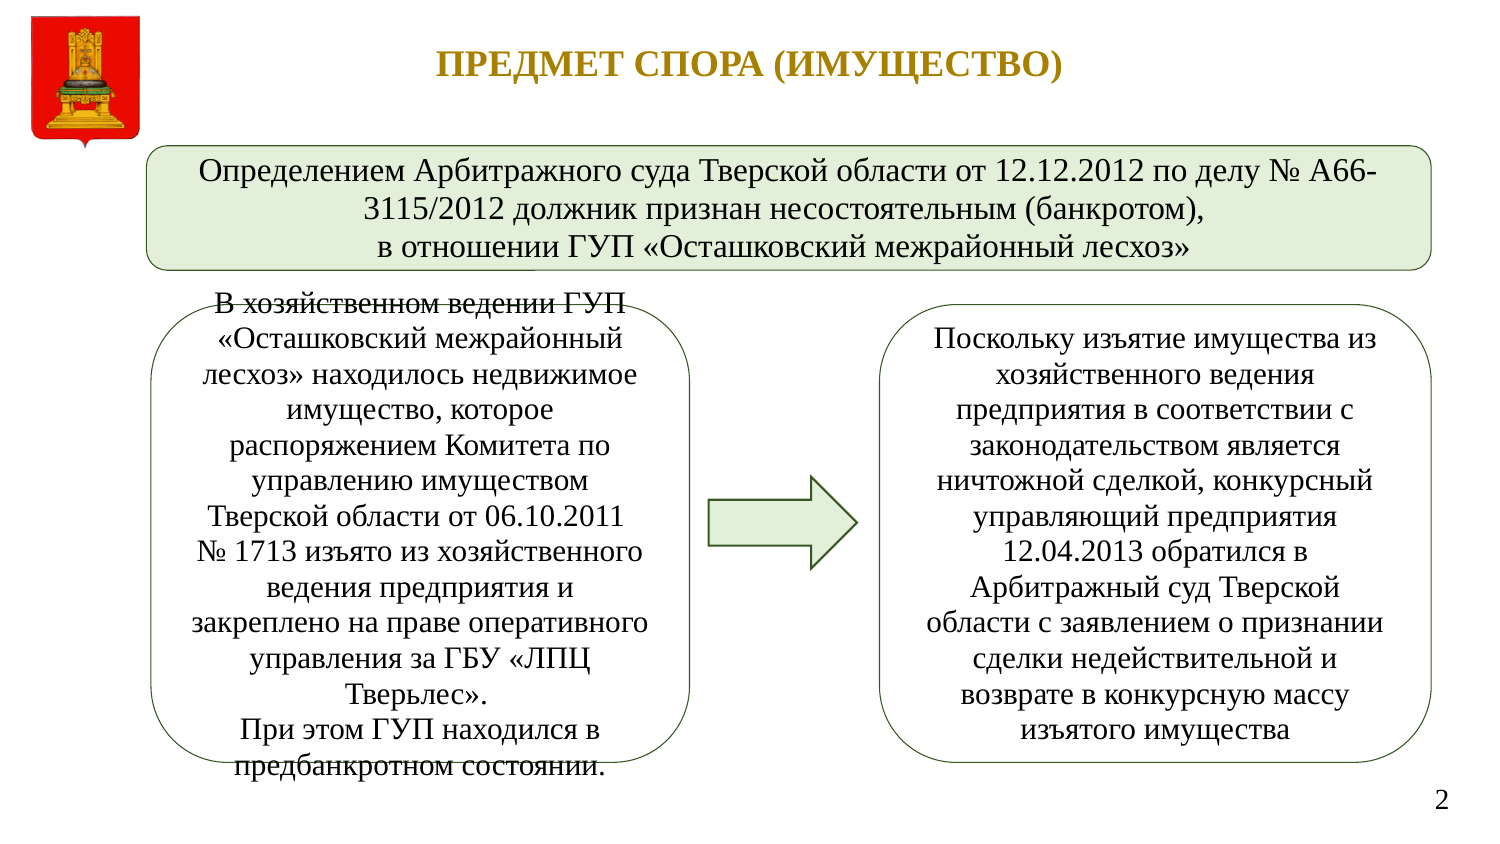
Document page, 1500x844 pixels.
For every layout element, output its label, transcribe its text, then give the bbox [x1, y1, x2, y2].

text_box Определением Арбитражного суда Тверской области от 12.12.2012 по делу № А66-3115/2012 должник признан несостоятельным (банкротом), в отношении ГУП «Осташковский межрайонный лесхоз» [145, 145, 1432, 271]
text_box [707, 474, 859, 572]
text_box Поскольку изъятие имущества из хозяйственного ведения предприятия в соответствии с законодательством является ничтожной сделкой, конкурсный управляющий предприятия 12.04.2013 обратился в Арбитражный суд Тверской области с заявлением о признании сделки недействительной и возврате в конкурсную массу изъятого имущества [878, 304, 1432, 763]
title ПРЕДМЕТ СПОРА (ИМУЩЕСТВО) [147, 40, 1388, 130]
text_box В хозяйственном ведении ГУП «Осташковский межрайонный лесхоз» находилось недвижимое имущество, которое распоряжением Комитета по управлению имуществом Тверской области от 06.10.2011 № 1713 изъято из хозяйственного ведения предприятия и закреплено на праве оперативного управления за ГБУ «ЛПЦ Тверьлес». При этом ГУП находился в предбанкротном состоянии. [150, 304, 691, 763]
picture [28, 9, 147, 155]
slide_number 2 [1123, 775, 1461, 821]
